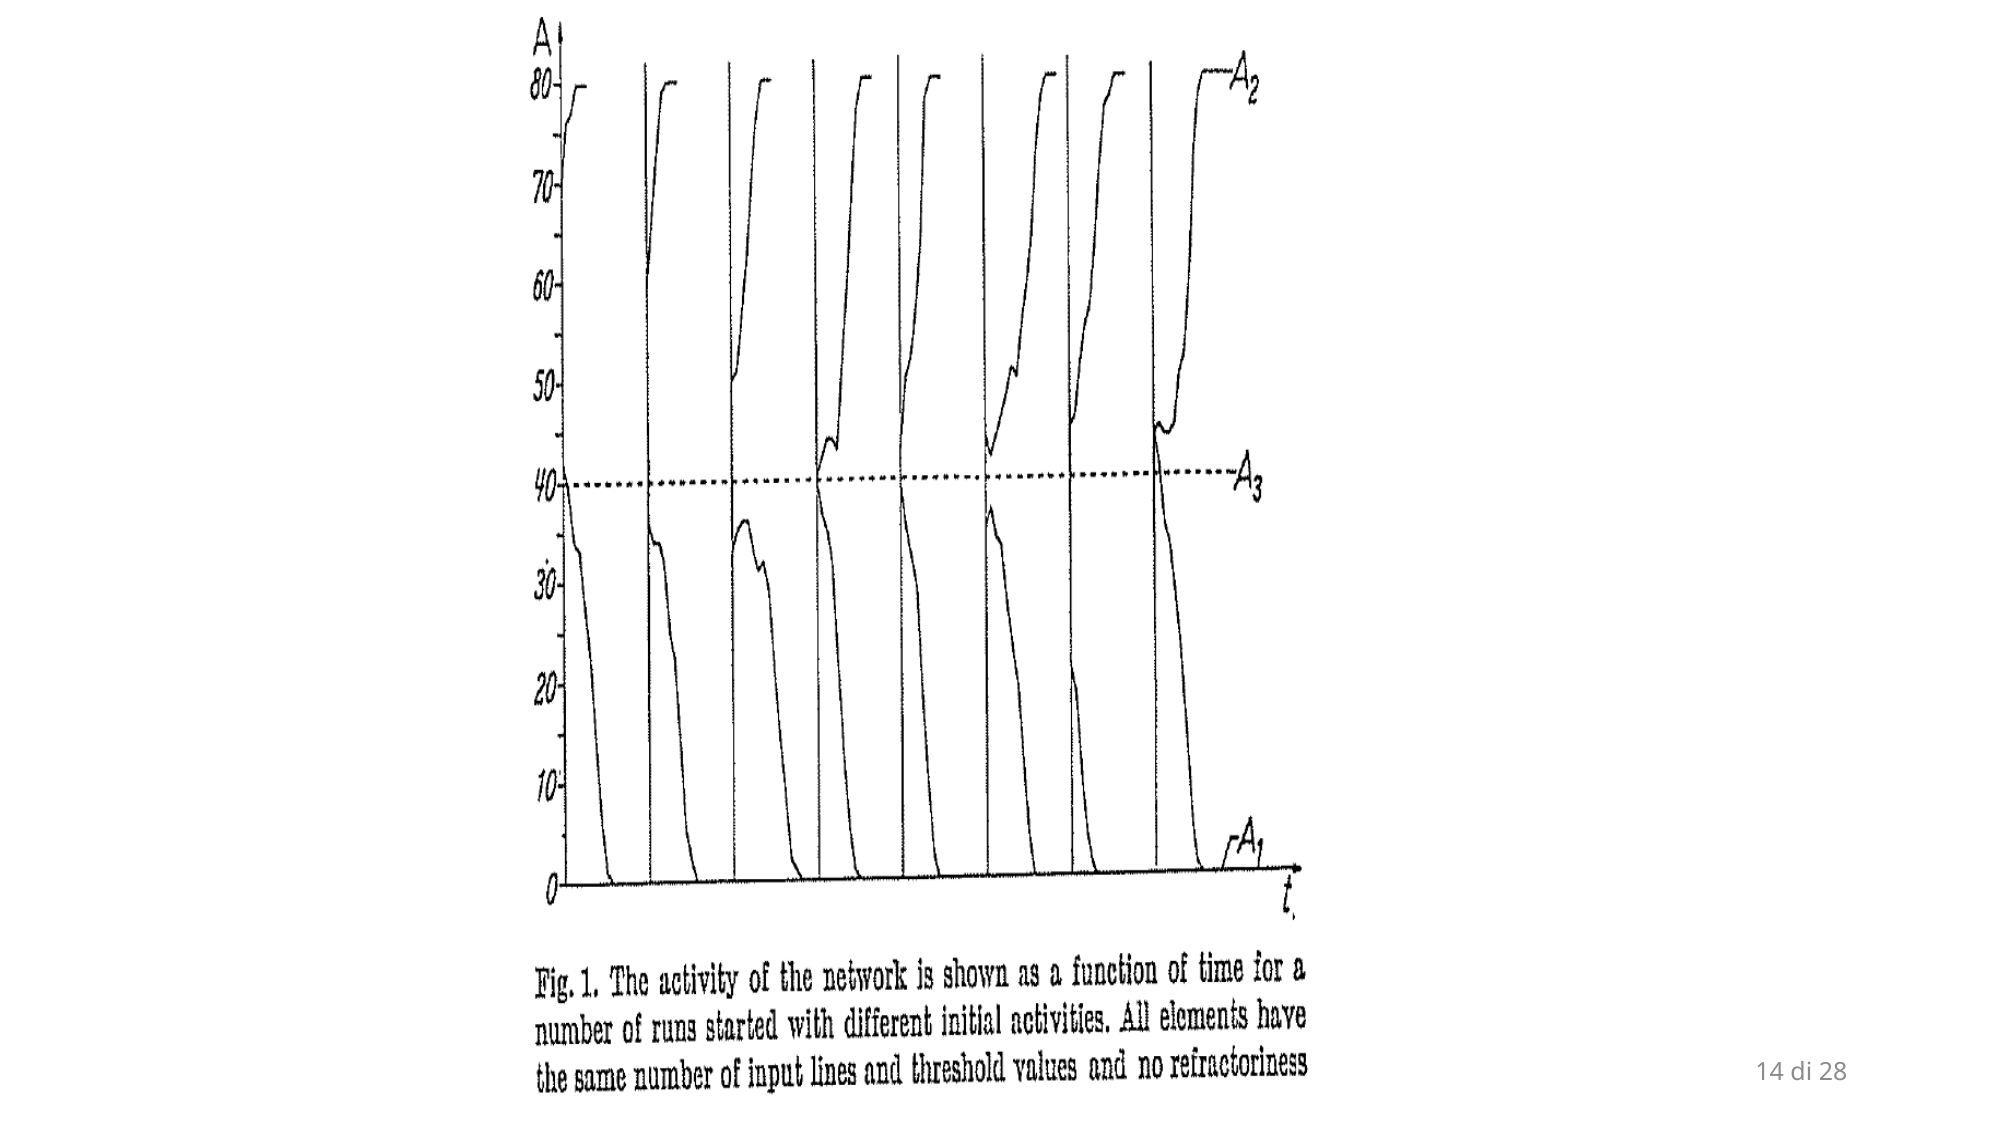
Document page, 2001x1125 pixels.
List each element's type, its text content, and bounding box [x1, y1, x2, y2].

slide_number 14 di 28 [1412, 1042, 1863, 1103]
picture [507, 5, 1317, 1125]
